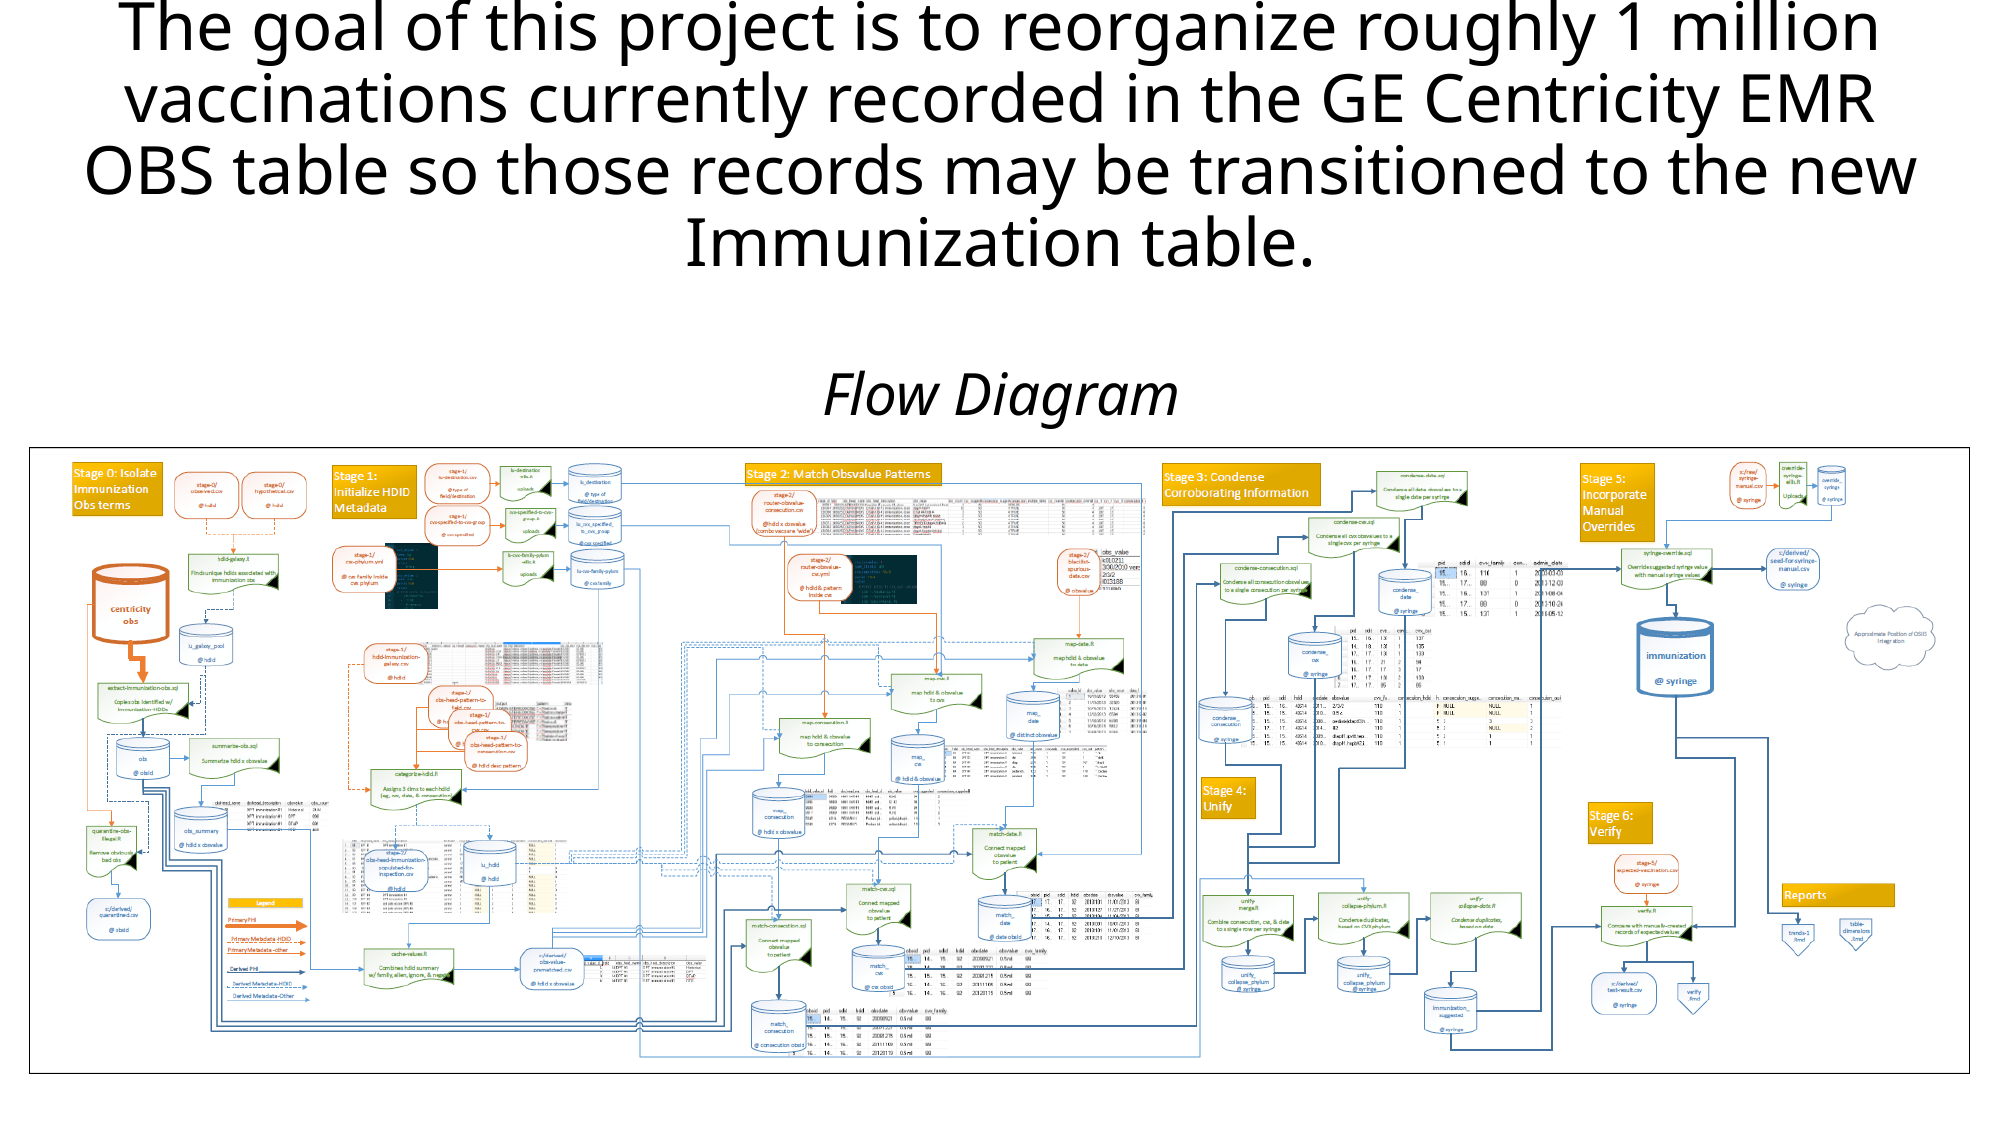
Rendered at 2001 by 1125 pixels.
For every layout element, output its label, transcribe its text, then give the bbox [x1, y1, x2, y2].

text_box The goal of this project is to reorganize roughly 1 million vaccinations currently recorded in the GE Centricity EMR OBS table so those records may be transitioned to the new Immunization table. [48, 0, 1954, 274]
text_box Flow Diagram [138, 345, 1864, 447]
picture [29, 447, 1970, 1074]
